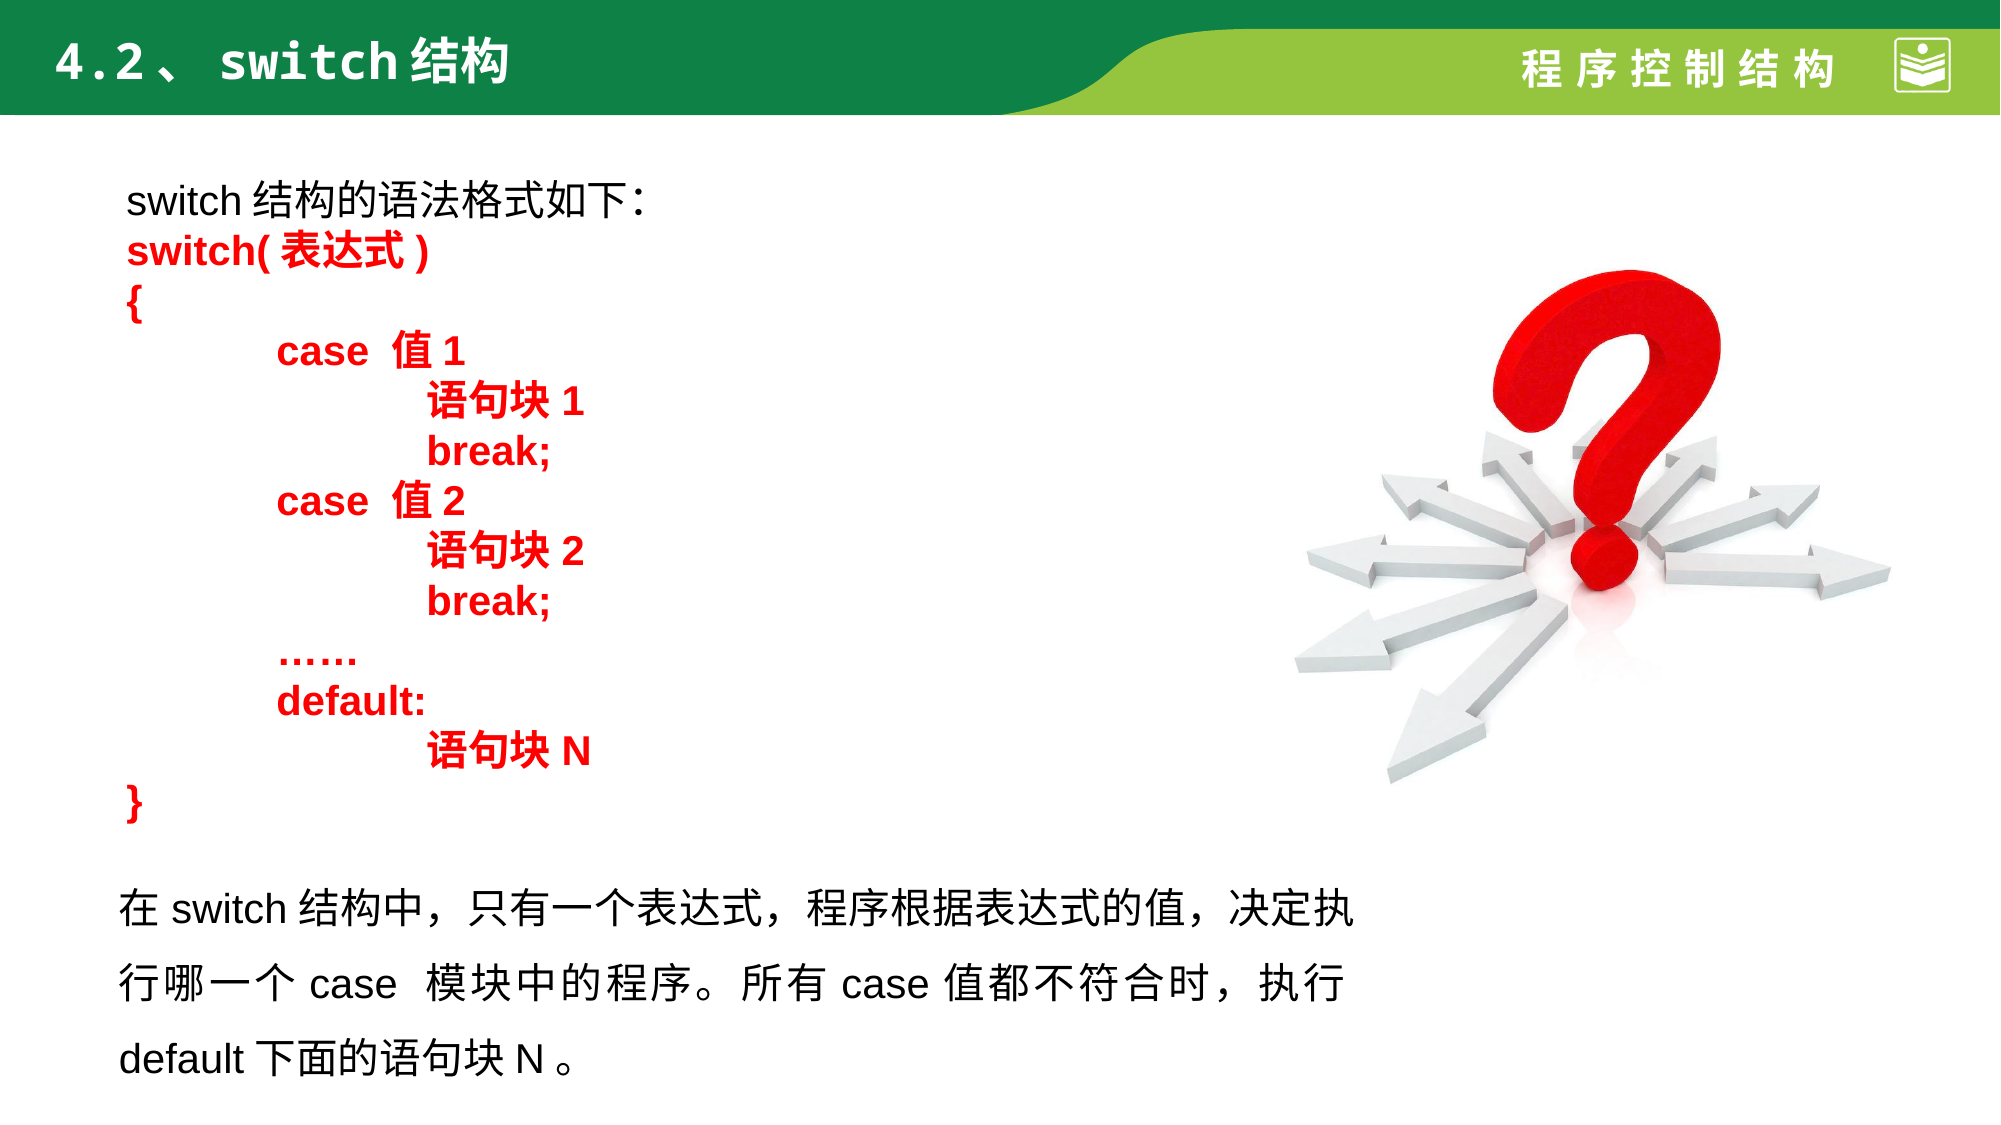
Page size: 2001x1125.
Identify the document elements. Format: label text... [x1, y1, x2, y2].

picture [1893, 37, 1951, 93]
text_box switch结构的语法格式如下： switch(表达式) { case 值1 语句块1 break; case 值2 语句块2 break; …… default: 语句块N } [111, 141, 738, 832]
text_box [0, 0, 2000, 116]
picture [1266, 237, 1923, 812]
text_box 在switch结构中，只有一个表达式，程序根据表达式的值，决定执行哪一个case 模块中的程序。所有case值都不符合时，执行default下面的语句块N。 [104, 849, 1371, 1090]
text_box 4.2、switch结构 [39, 21, 606, 97]
text_box 程序控制结构 [1507, 35, 1851, 100]
text_box [999, 28, 2000, 116]
